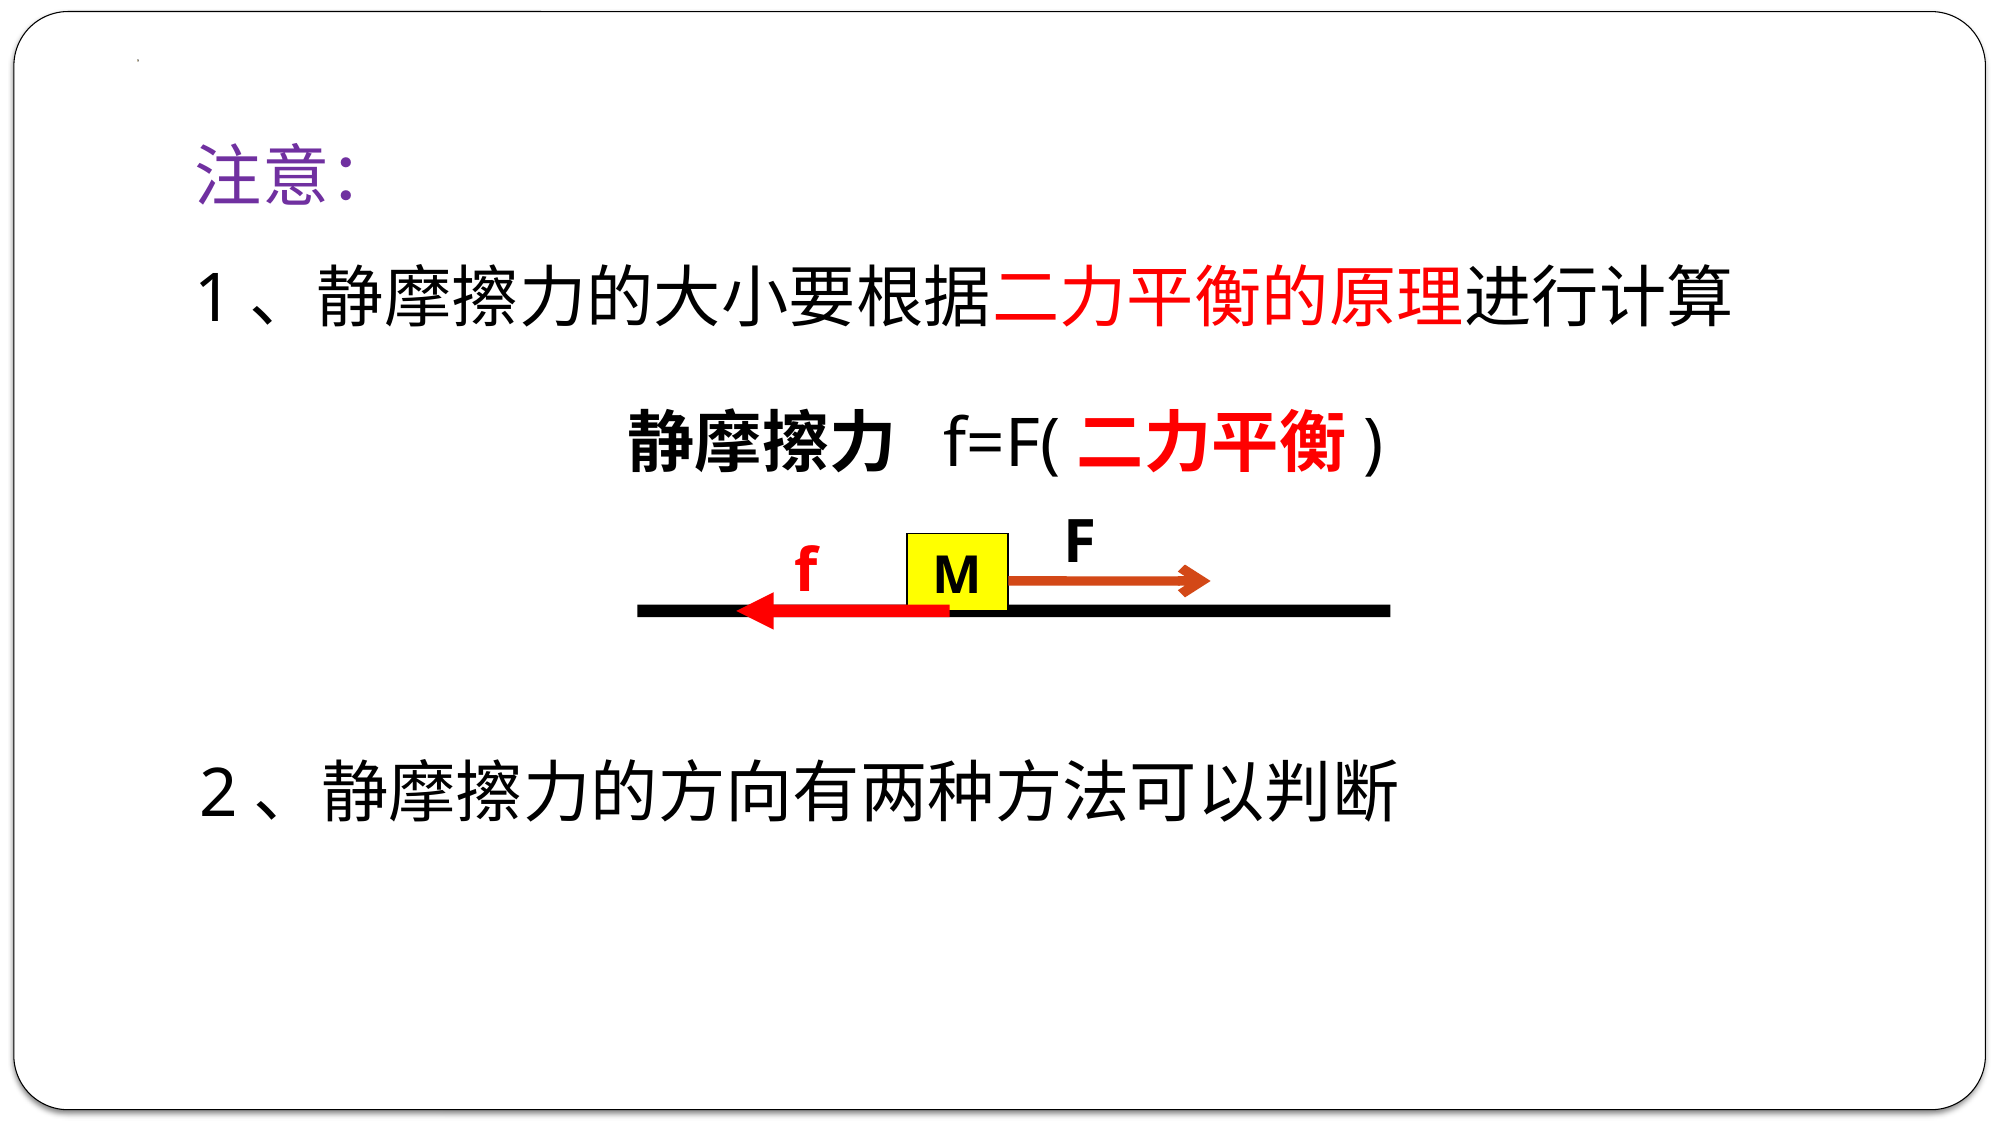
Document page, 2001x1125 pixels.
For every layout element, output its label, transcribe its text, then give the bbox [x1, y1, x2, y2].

text_box 2、静摩擦力的方向有两种方法可以判断 [184, 701, 1502, 838]
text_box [637, 495, 1391, 612]
text_box 注意： 1、静摩擦力的大小要根据二力平衡的原理进行计算 [180, 84, 1935, 343]
text_box 静摩擦力 f=F(二力平衡) [612, 391, 1484, 487]
